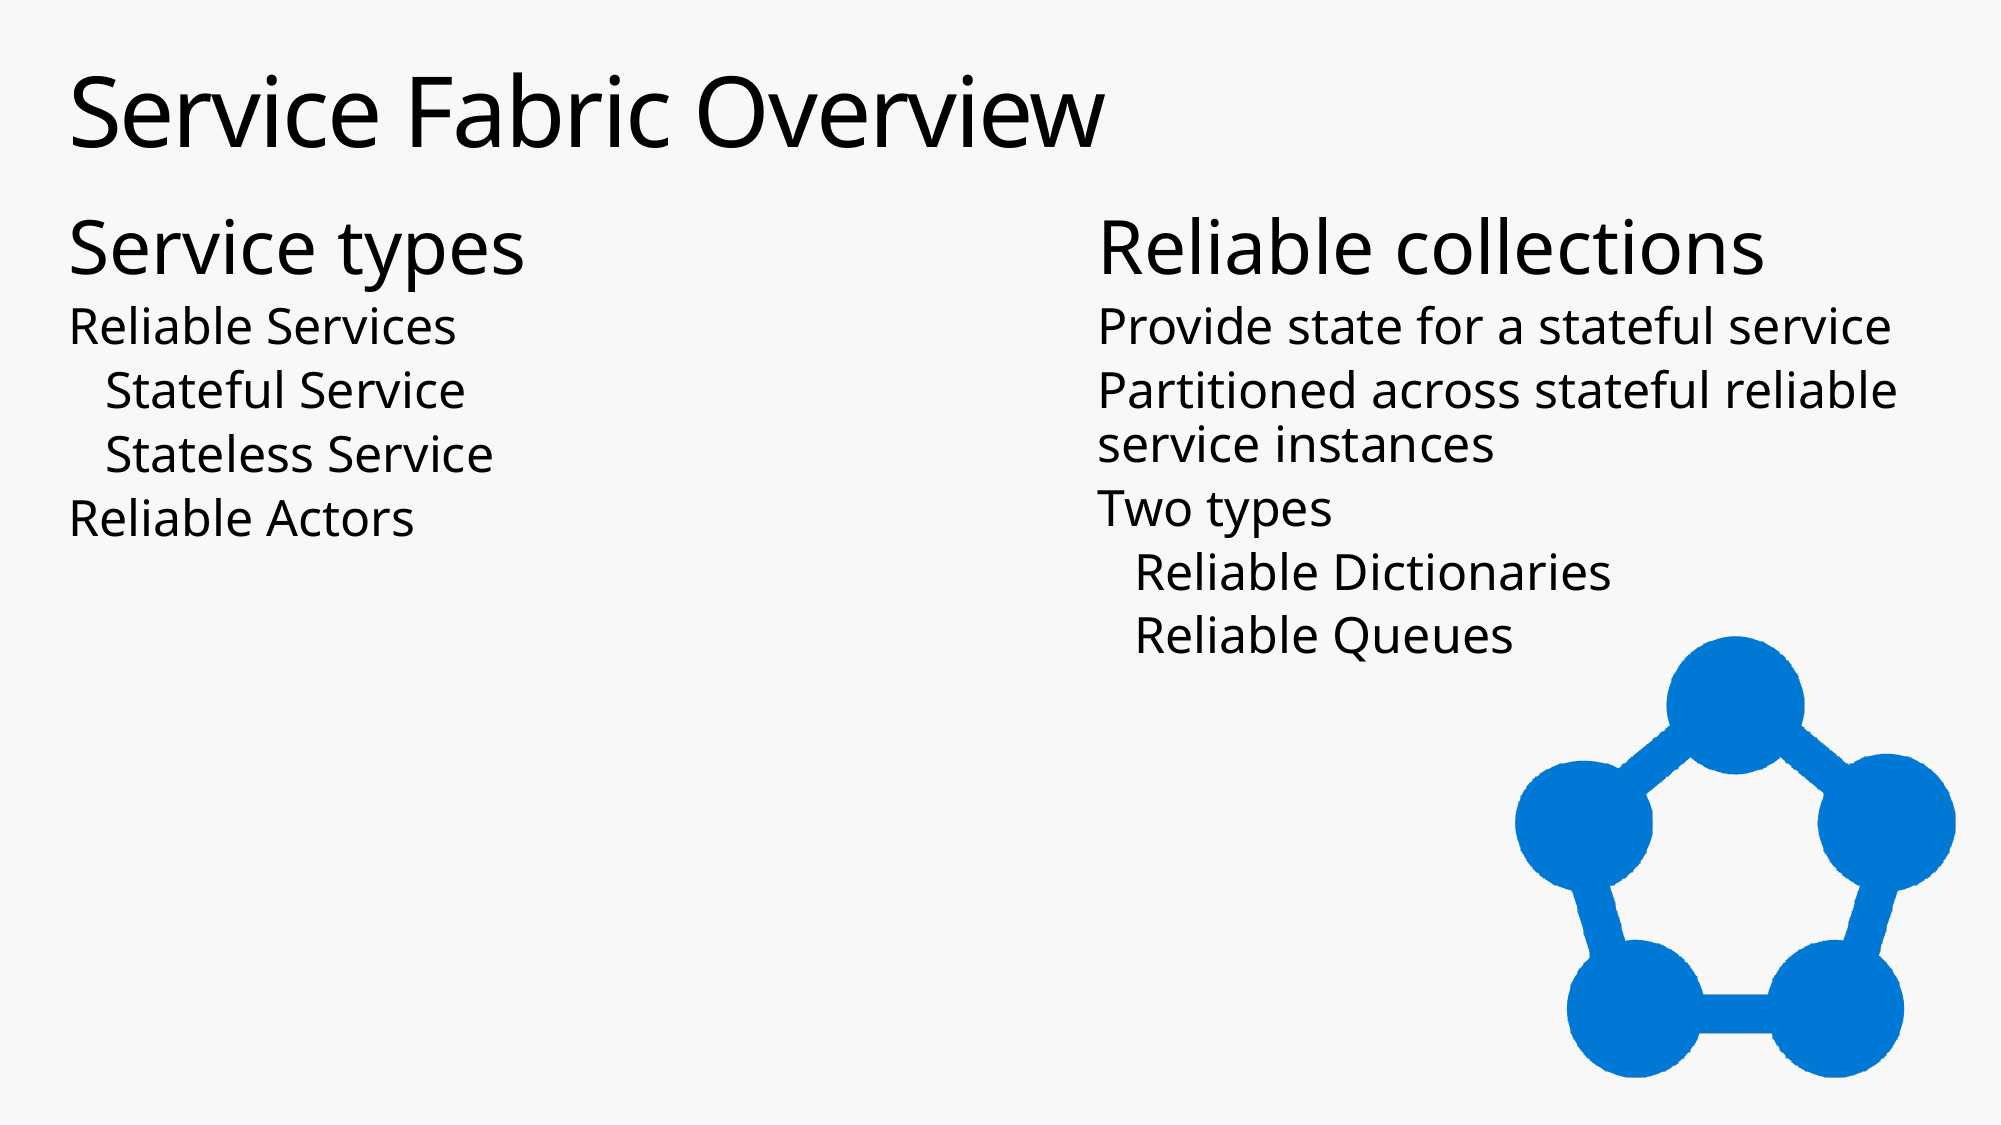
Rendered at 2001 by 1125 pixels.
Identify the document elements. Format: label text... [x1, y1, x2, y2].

title Service Fabric Overview [44, 47, 1957, 196]
picture [1514, 635, 1956, 1078]
list Reliable collections Provide state for a stateful service Partitioned across stateful reliable service instances Two types Reliable Dictionaries Reliable Queues [1073, 195, 1956, 802]
list Service types Reliable Services Stateful Service Stateless Service Reliable Actors [44, 195, 927, 641]
